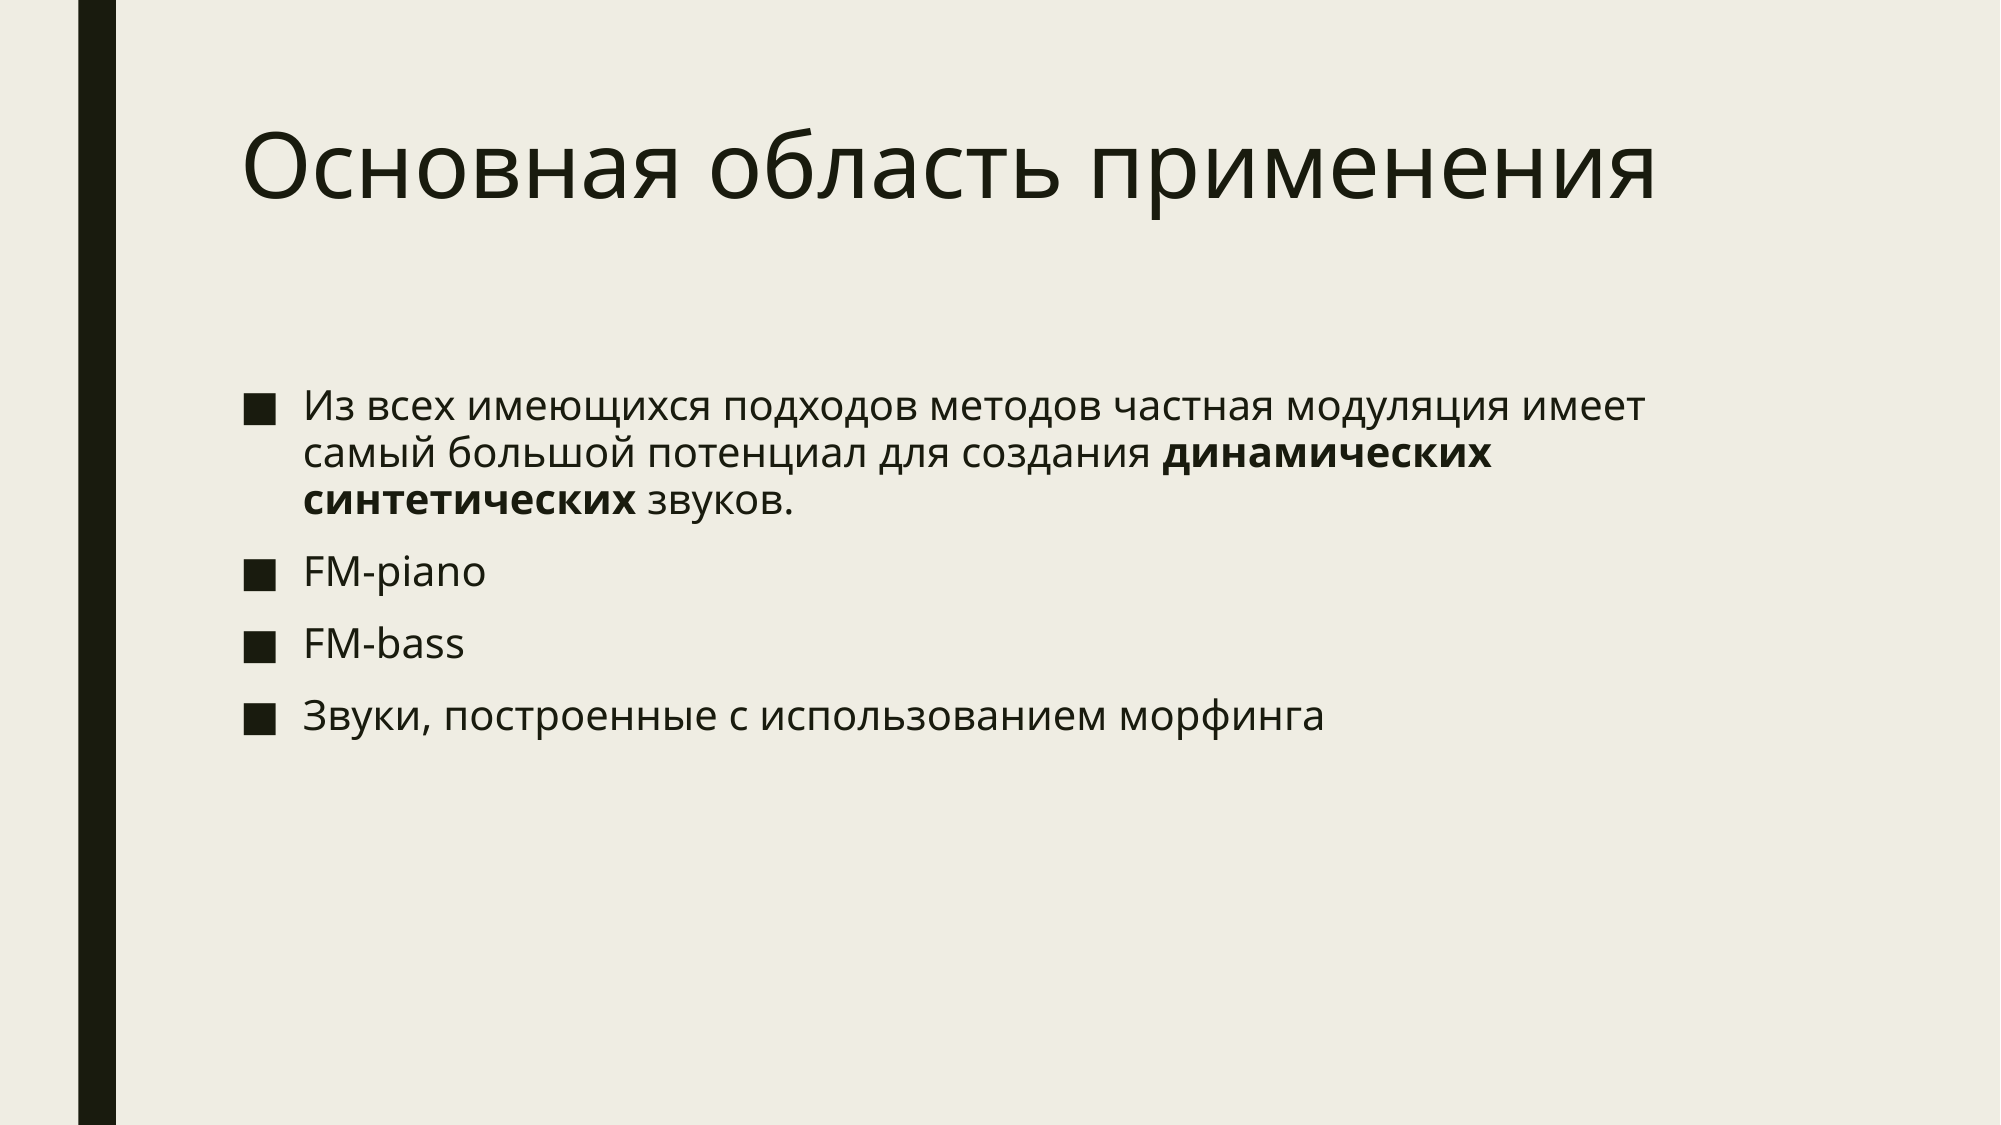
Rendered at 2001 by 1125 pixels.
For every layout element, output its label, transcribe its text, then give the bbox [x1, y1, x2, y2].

list Из всех имеющихся подходов методов частная модуляция имеет самый большой потенциал для создания динамических синтетических звуков. FM-piano FM-bass Звуки, построенные с использованием морфинга [225, 375, 1800, 963]
title Основная область применения [225, 112, 1800, 357]
